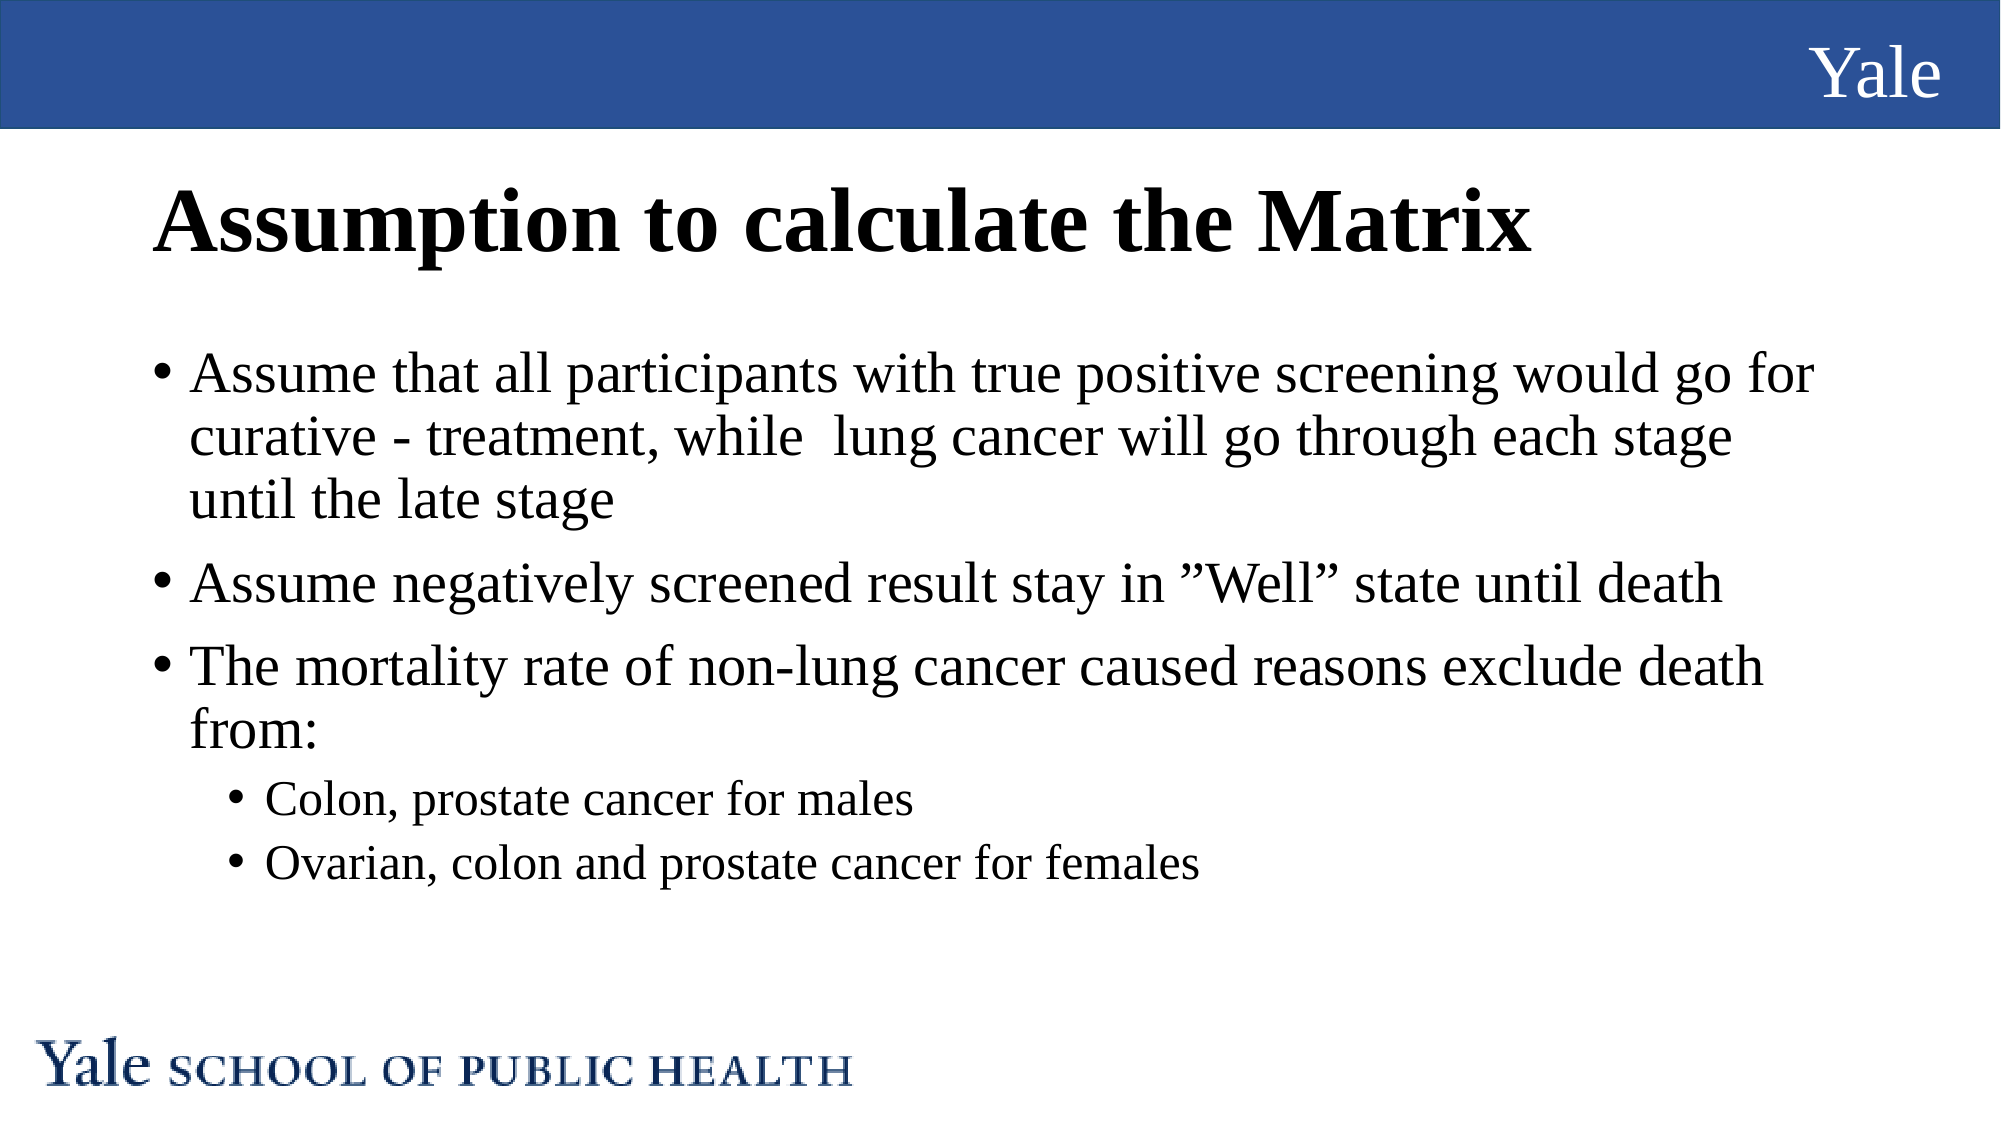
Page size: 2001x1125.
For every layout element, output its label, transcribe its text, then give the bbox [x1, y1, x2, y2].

title Assumption to calculate the Matrix [137, 162, 1863, 282]
list Assume that all participants with true positive screening would go for curative - treatment, while lung cancer will go through each stage until the late stage Assume negatively screened result stay in ”Well” state until death The mortality rate of non-lung cancer caused reasons exclude death from: Colon, prostate cancer for males Ovarian, colon and prostate cancer for females [137, 334, 1863, 1049]
picture [28, 1034, 863, 1101]
